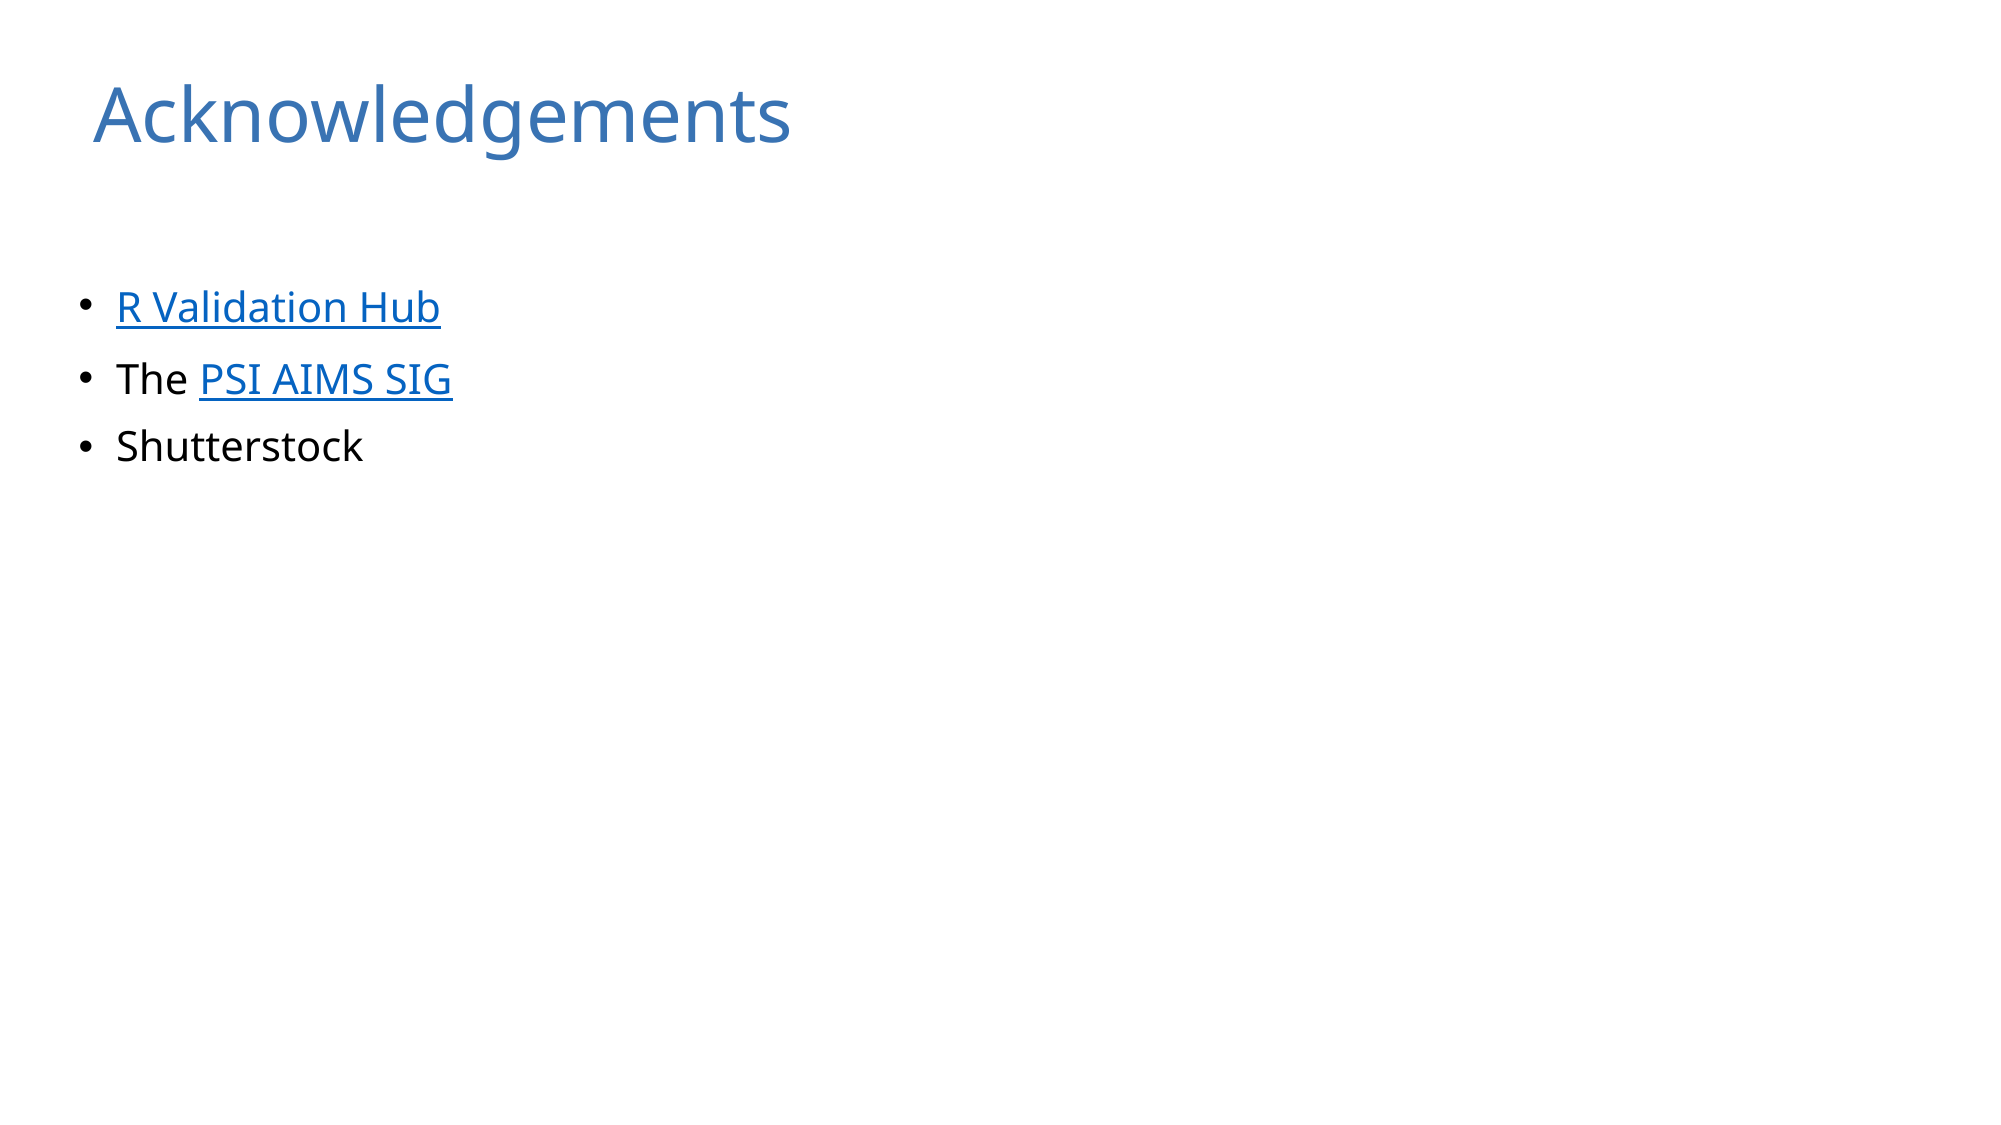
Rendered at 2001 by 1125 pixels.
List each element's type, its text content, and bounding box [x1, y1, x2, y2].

list R Validation Hub The PSI AIMS SIG Shutterstock [78, 274, 1921, 946]
title Acknowledgements [78, 68, 1821, 167]
